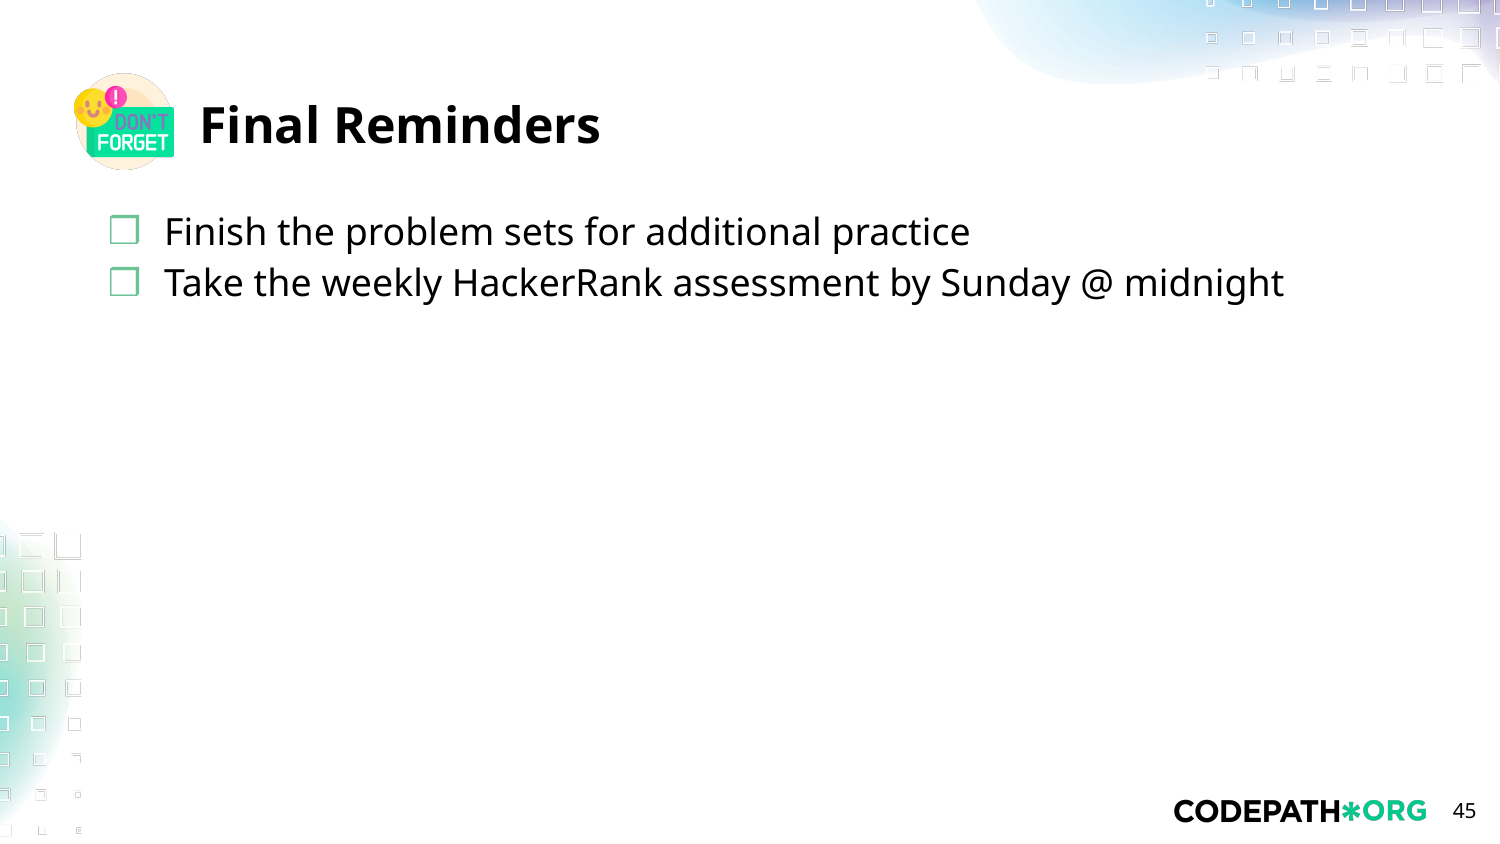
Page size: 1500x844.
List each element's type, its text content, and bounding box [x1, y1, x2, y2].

picture [1173, 799, 1401, 823]
list Finish the problem sets for additional practice Take the weekly HackerRank assessment by Sunday @ midnight [74, 185, 1426, 758]
title Final Reminders [184, 78, 1426, 173]
slide_number ‹#› [1401, 786, 1492, 837]
picture [950, 0, 1500, 96]
picture [0, 451, 166, 844]
picture [73, 71, 175, 172]
